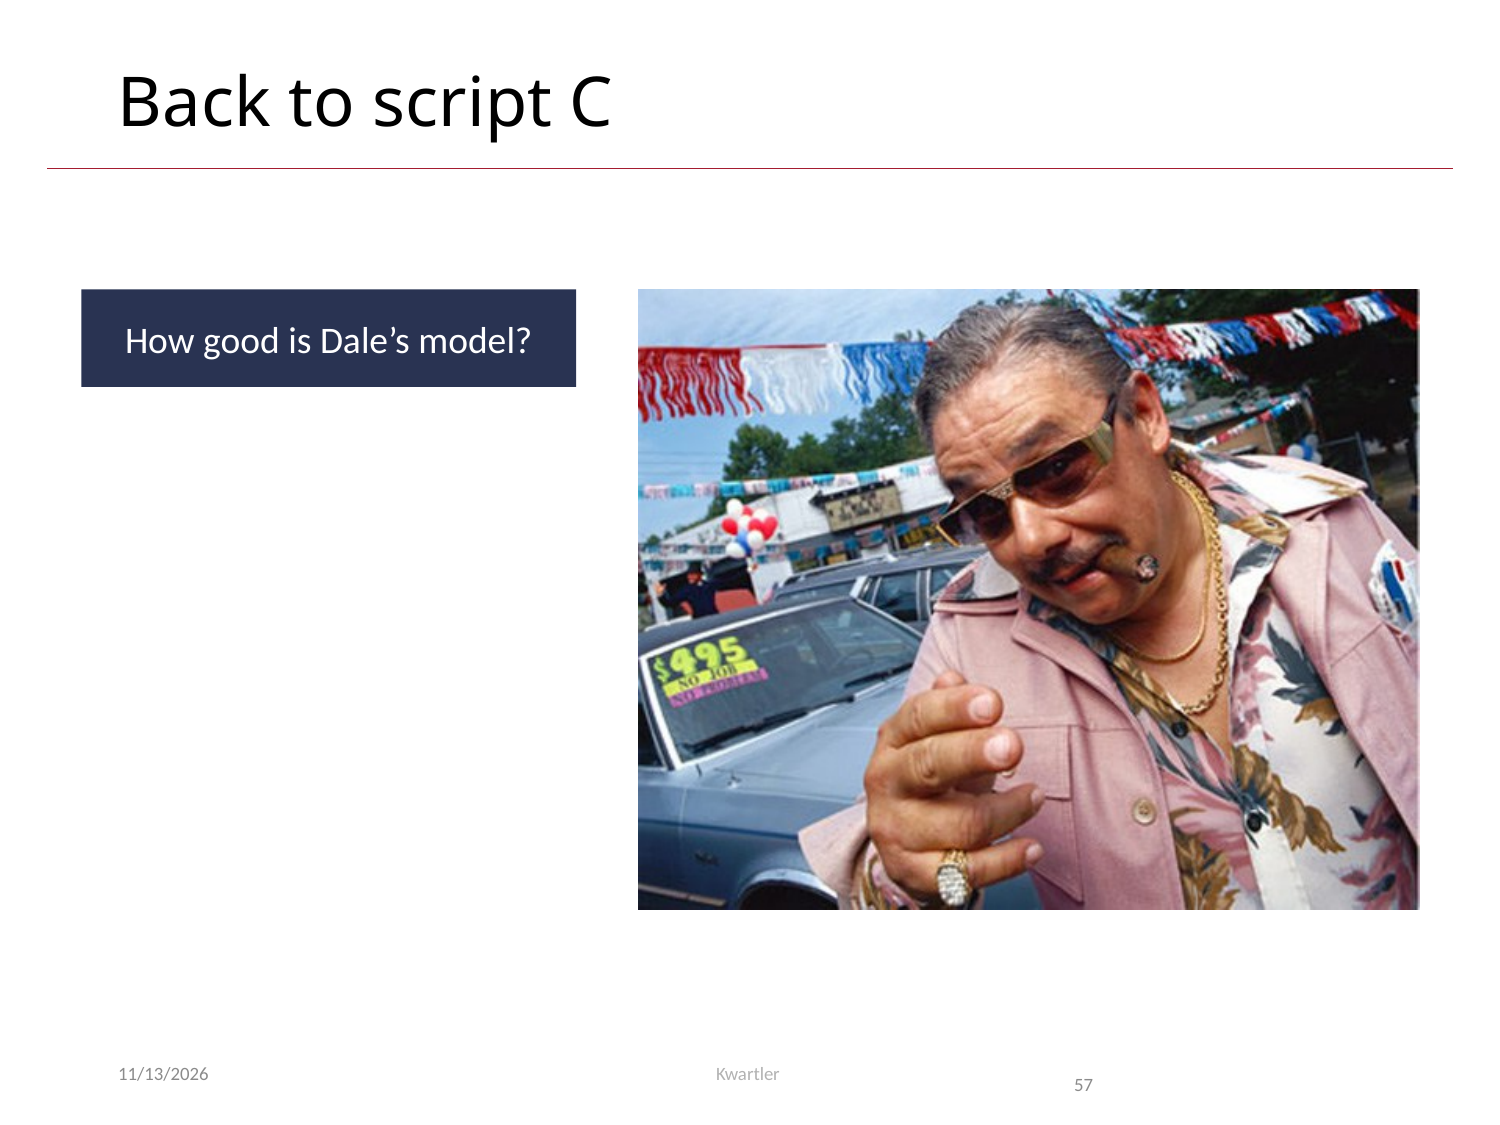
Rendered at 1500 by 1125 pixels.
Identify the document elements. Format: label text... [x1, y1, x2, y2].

title Back to script C [103, 59, 1397, 157]
text_box How good is Dale’s model? [80, 288, 577, 388]
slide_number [103, 1042, 441, 1103]
slide_number 57 [1059, 1042, 1200, 1103]
picture [638, 289, 1420, 910]
footer Kwartler [496, 1042, 1004, 1103]
